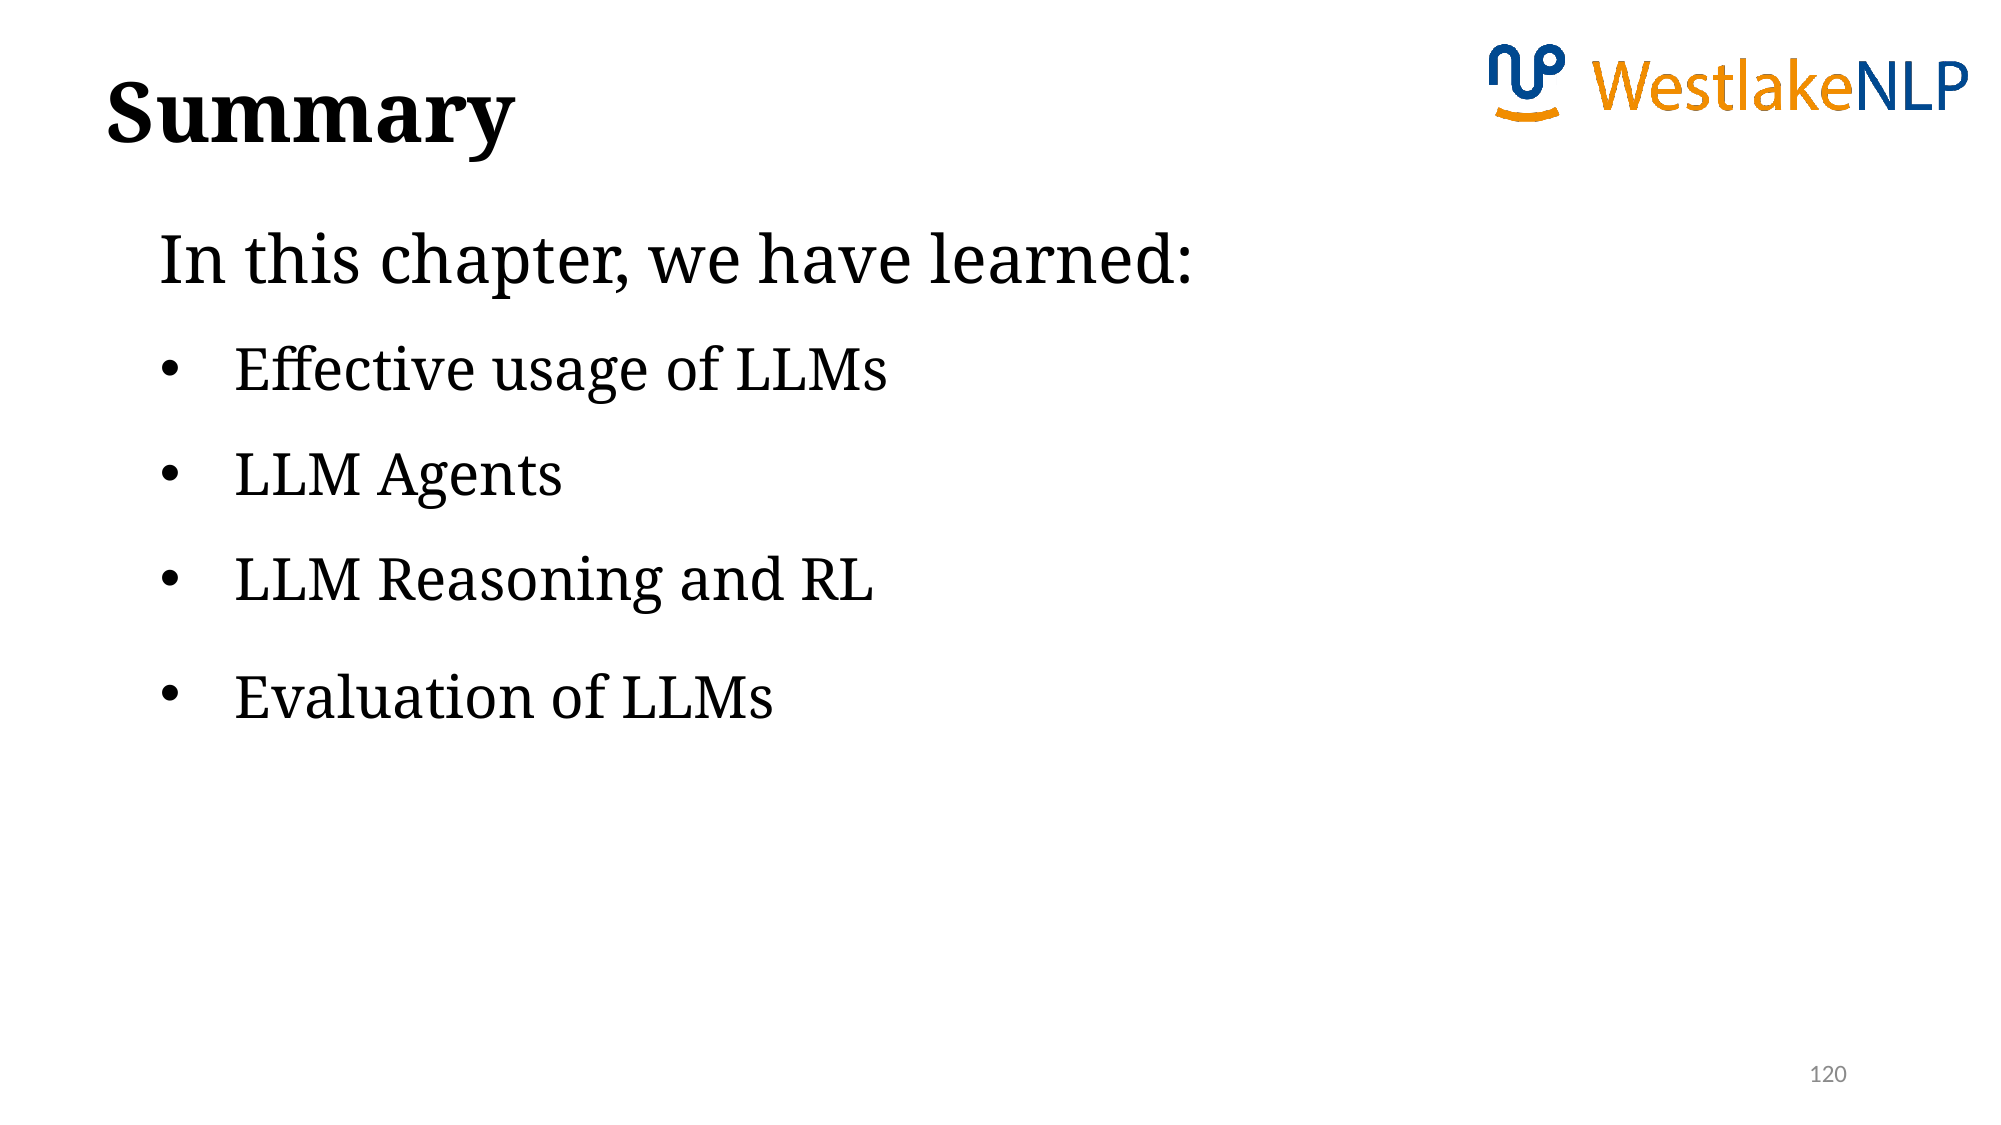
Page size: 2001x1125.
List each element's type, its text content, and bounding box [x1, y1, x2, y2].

text_box In this chapter, we have learned: Effective usage of LLMs LLM Agents LLM Reasoning and RL Evaluation of LLMs [144, 169, 1930, 740]
picture [1459, 0, 2000, 170]
text_box Summary [91, 52, 1459, 168]
slide_number 120 [1412, 1042, 1863, 1103]
